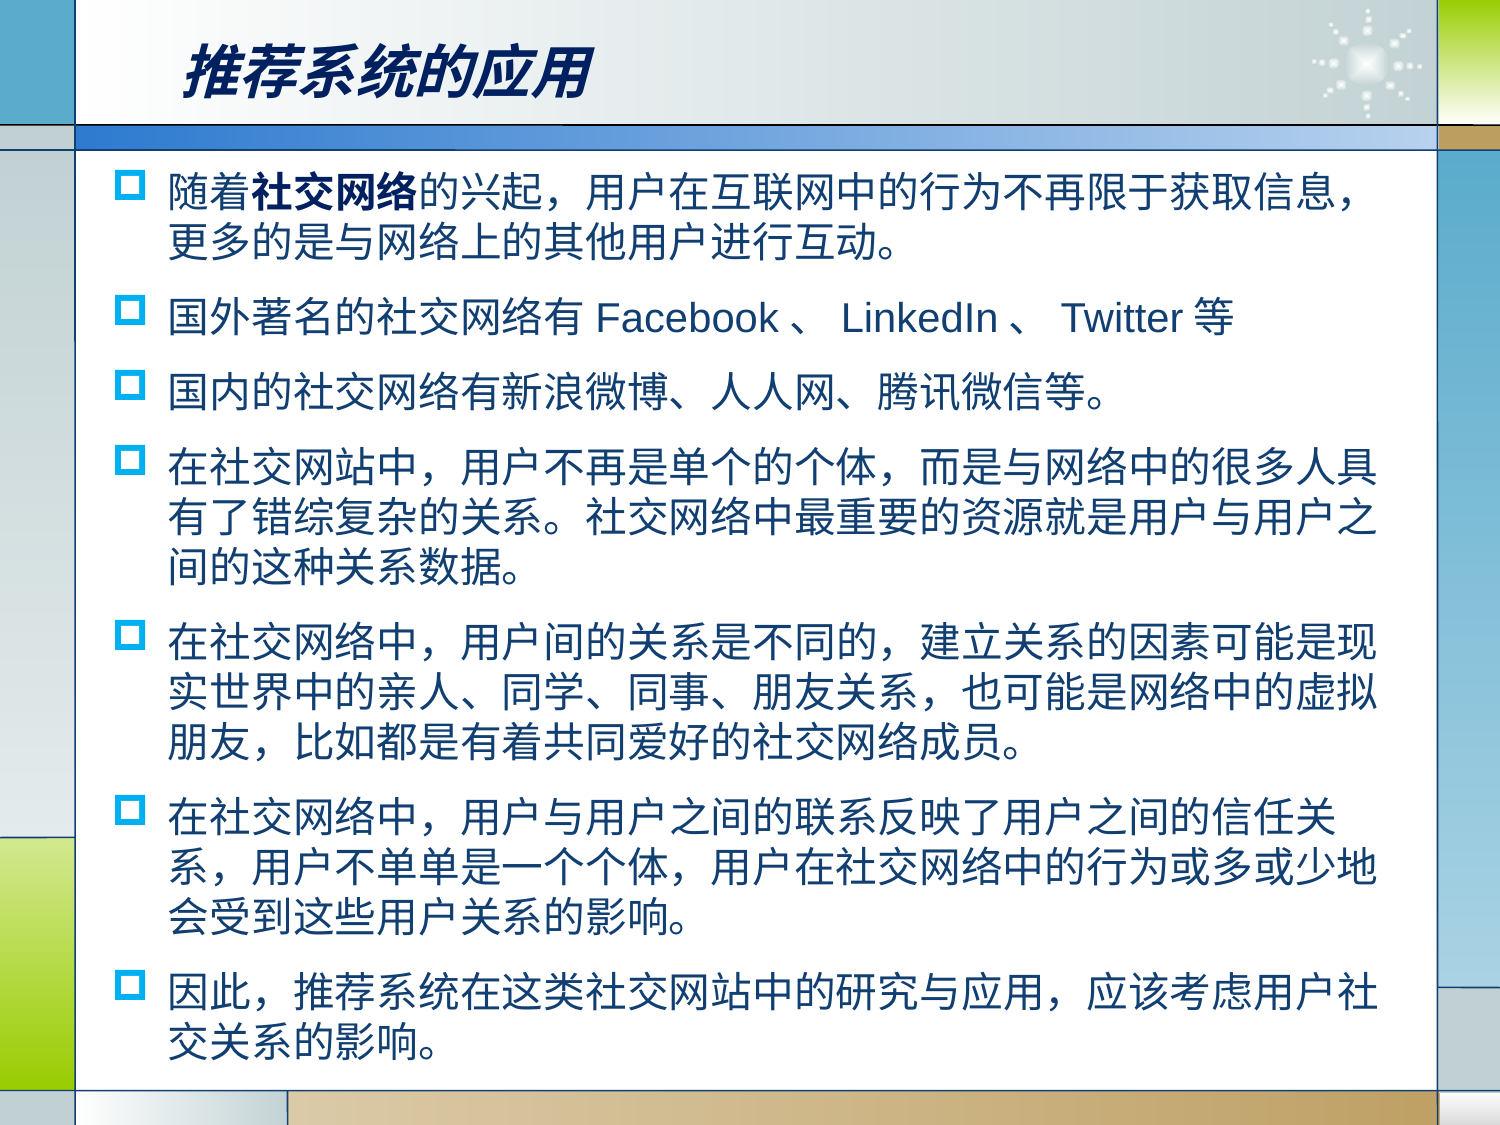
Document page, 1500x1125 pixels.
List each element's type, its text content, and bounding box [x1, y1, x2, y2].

title 推荐系统的应用 [162, 19, 1263, 113]
text_box 随着社交网络的兴起，用户在互联网中的行为不再限于获取信息，更多的是与网络上的其他用户进行互动。 国外著名的社交网络有Facebook、LinkedIn、Twitter等 国内的社交网络有新浪微博、人人网、腾讯微信等。 在社交网站中，用户不再是单个的个体，而是与网络中的很多人具有了错综复杂的关系。社交网络中最重要的资源就是用户与用户之间的这种关系数据。 在社交网络中，用户间的关系是不同的，建立关系的因素可能是现实世界中的亲人、同学、同事、朋友关系，也可能是网络中的虚拟朋友，比如都是有着共同爱好的社交网络成员。 在社交网络中，用户与用户之间的联系反映了用户之间的信任关系，用户不单单是一个个体，用户在社交网络中的行为或多或少地会受到这些用户关系的影响。 因此，推荐系统在这类社交网站中的研究与应用，应该考虑用户社交关系的影响。 [105, 162, 1413, 1069]
